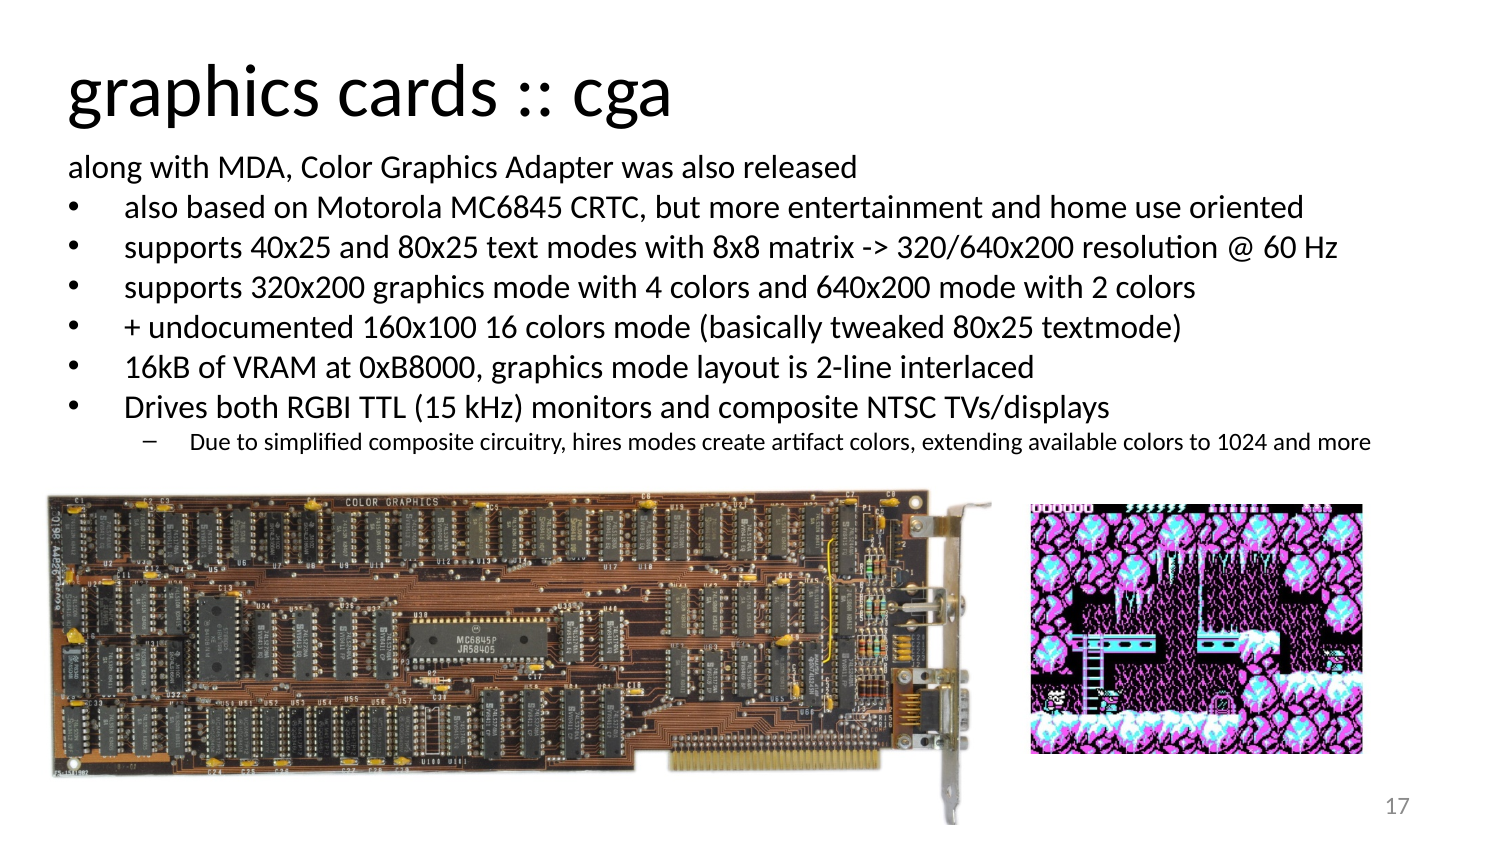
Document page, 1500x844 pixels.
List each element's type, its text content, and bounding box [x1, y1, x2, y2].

picture [1009, 504, 1384, 754]
picture [40, 478, 992, 825]
slide_number 17 [1074, 782, 1425, 827]
text_box along with MDA, Color Graphics Adapter was also released also based on Motorola MC6845 CRTC, but more entertainment and home use oriented supports 40x25 and 80x25 text modes with 8x8 matrix -> 320/640x200 resolution @ 60 Hz supports 320x200 graphics mode with 4 colors and 640x200 mode with 2 colors + undocumented 160x100 16 colors mode (basically tweaked 80x25 textmode) 16kB of VRAM at 0xB8000, graphics mode layout is 2-line interlaced Drives both RGBI TTL (15 kHz) monitors and composite NTSC TVs/displays Due to simplified composite circuitry, hires modes create artifact colors, extending available colors to 1024 and more [53, 138, 1402, 765]
text_box graphics cards :: cga [53, 33, 1402, 138]
